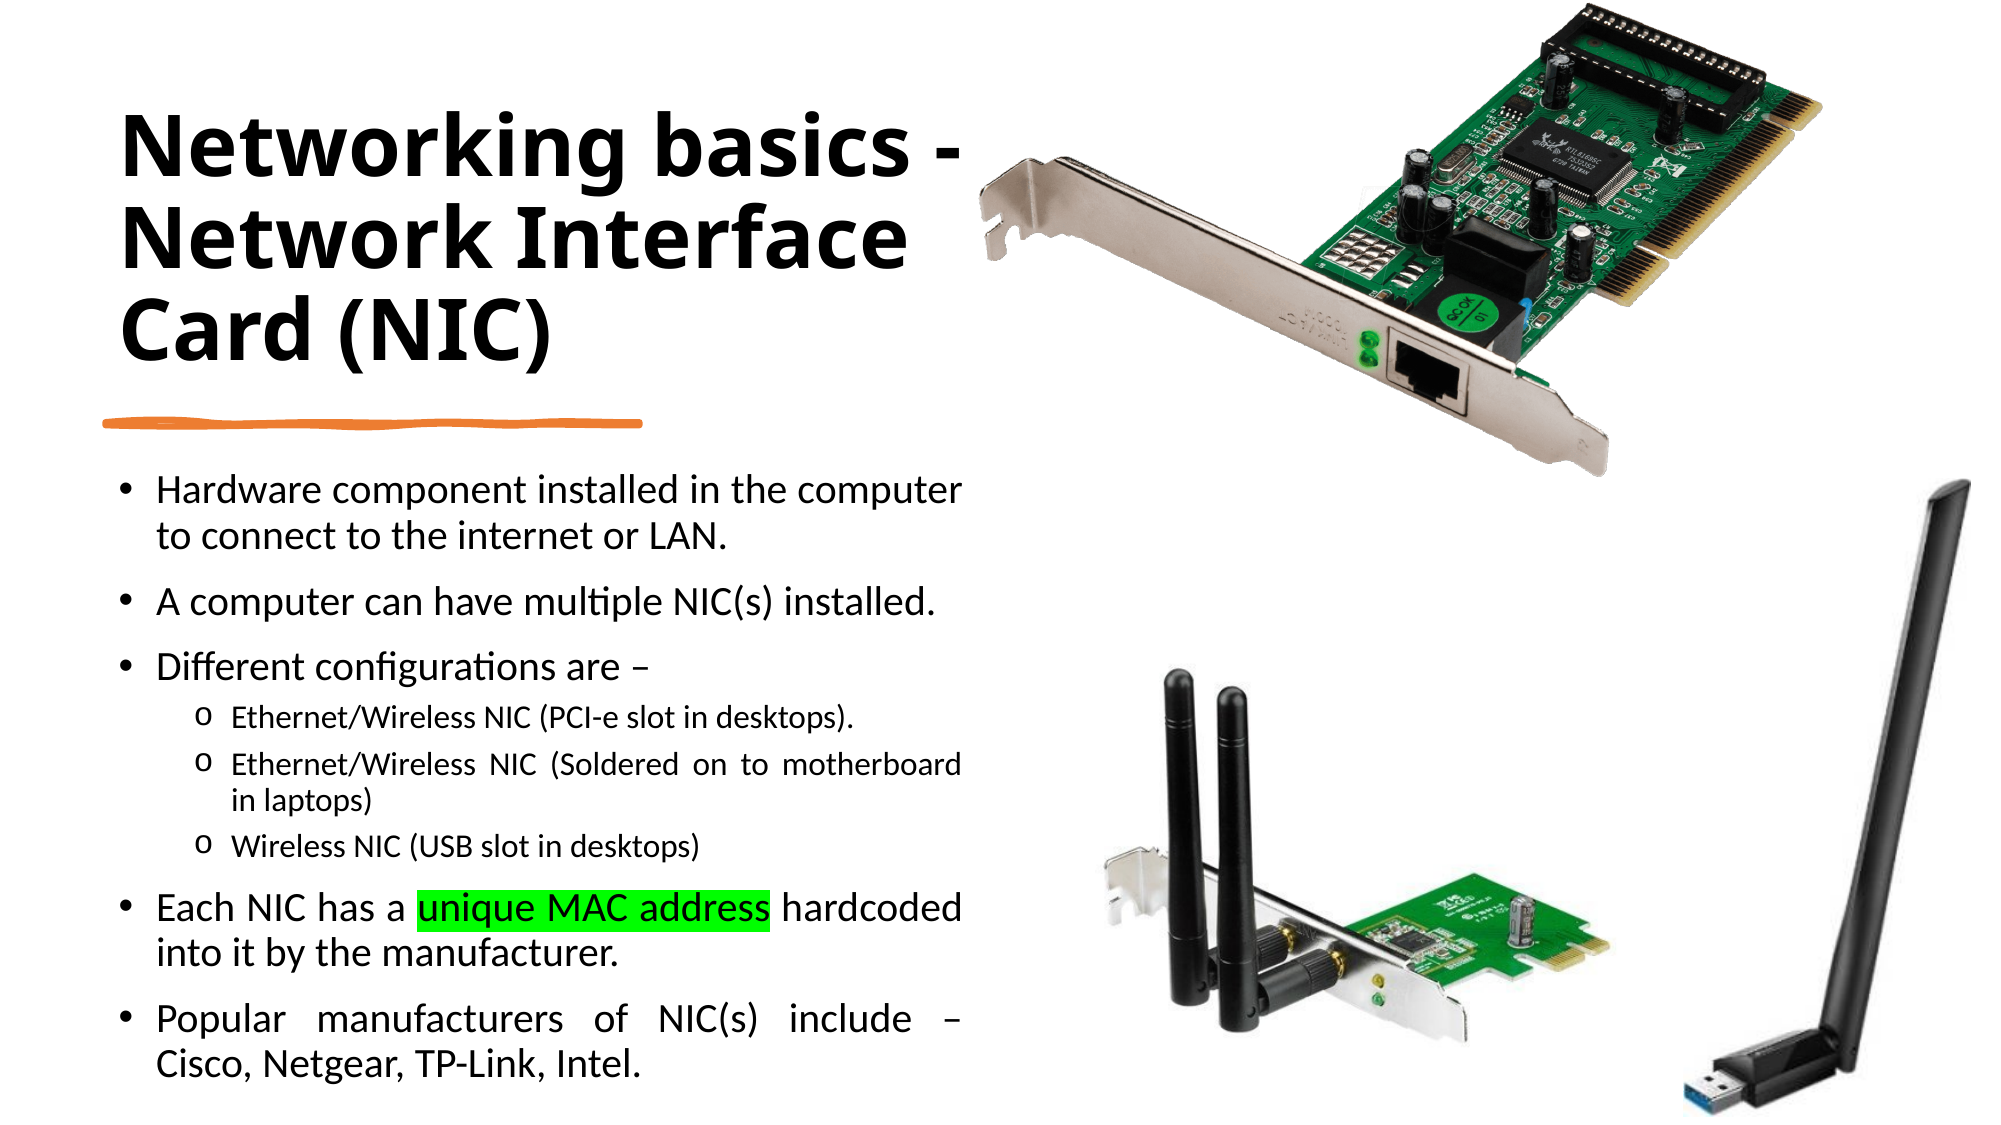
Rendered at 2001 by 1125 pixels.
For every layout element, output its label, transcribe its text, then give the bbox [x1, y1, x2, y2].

picture [1068, 554, 1639, 1125]
picture [971, 0, 1971, 1117]
title Networking basics - Network Interface Card (NIC) [103, 0, 971, 387]
text_box [979, 0, 2000, 1125]
text_box [0, 0, 971, 1125]
list Hardware component installed in the computer to connect to the internet or LAN. A computer can have multiple NIC(s) installed. Different configurations are – Ethernet/Wireless NIC (PCI-e slot in desktops). Ethernet/Wireless NIC (Soldered on to motherboard in laptops) Wireless NIC (USB slot in desktops) Each NIC has a unique MAC address hardcoded into it by the manufacturer. Popular manufacturers of NIC(s) include – Cisco, Netgear, TP-Link, Intel. [103, 460, 979, 1125]
text_box [104, 418, 641, 429]
